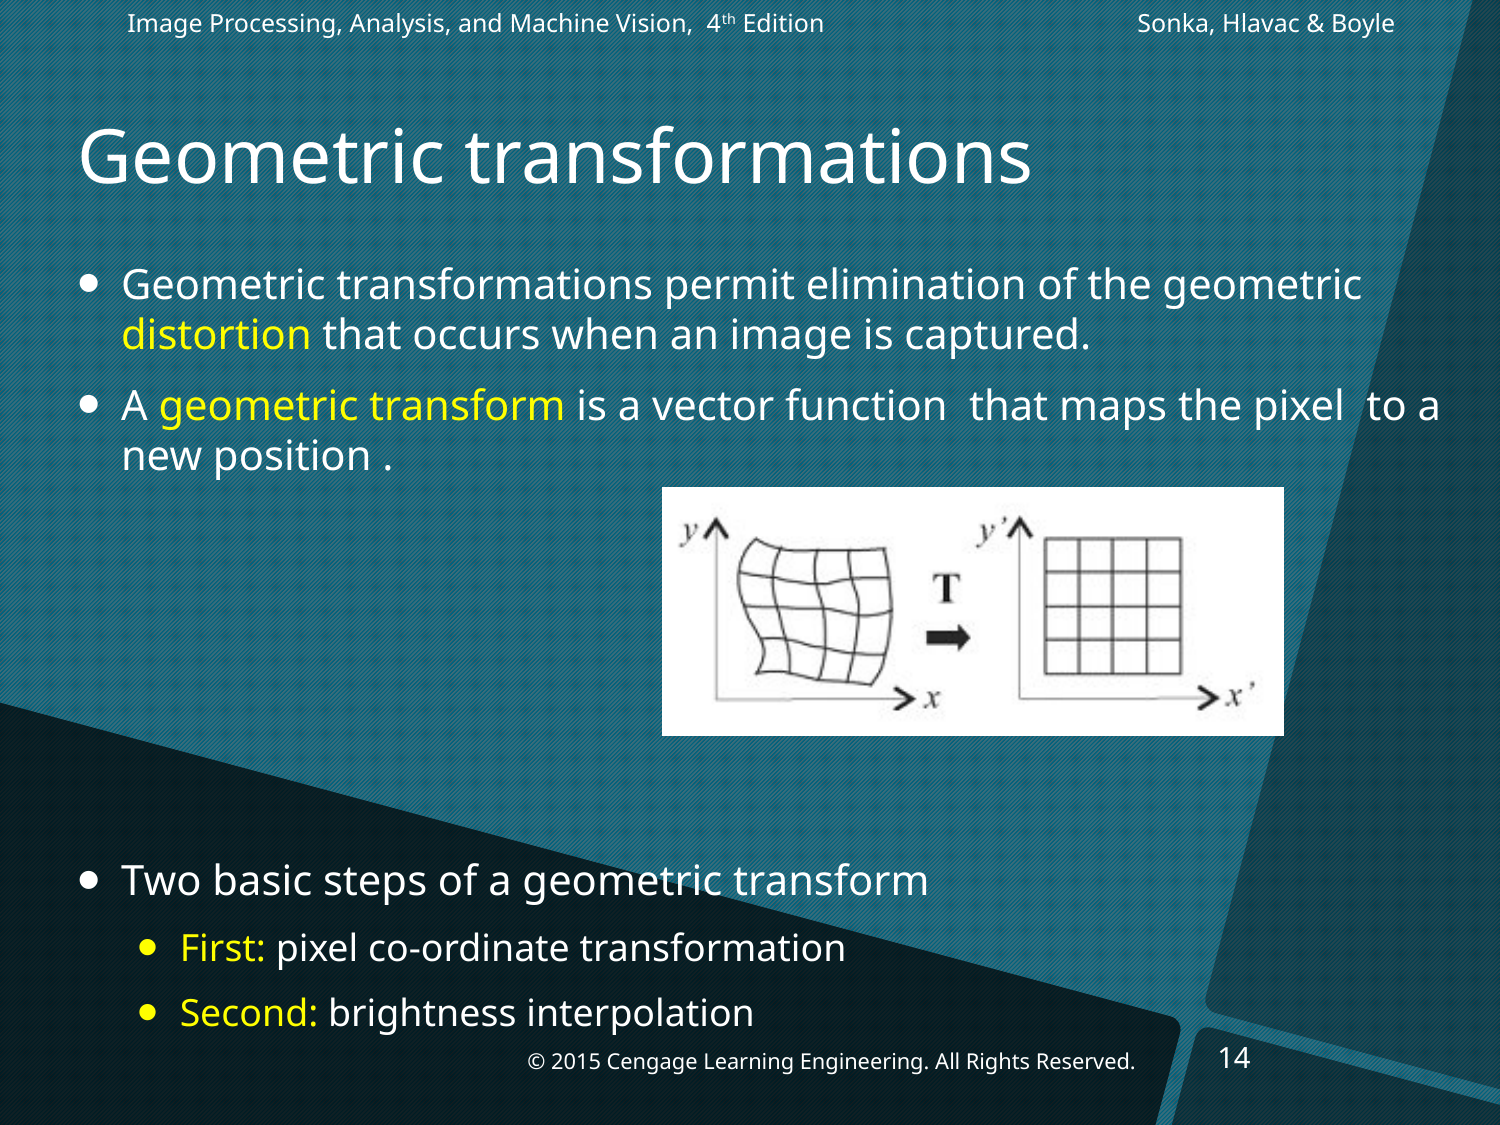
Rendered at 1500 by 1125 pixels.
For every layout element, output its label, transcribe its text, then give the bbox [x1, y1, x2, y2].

title Geometric transformations [62, 82, 1463, 225]
footer © 2015 Cengage Learning Engineering. All Rights Reserved. [512, 1032, 1163, 1093]
text_box Image Processing, Analysis, and Machine Vision, 4th Edition Sonka, Hlavac & Boyle [112, 0, 1413, 45]
slide_number 14 [1202, 1024, 1463, 1094]
picture [662, 487, 1284, 736]
